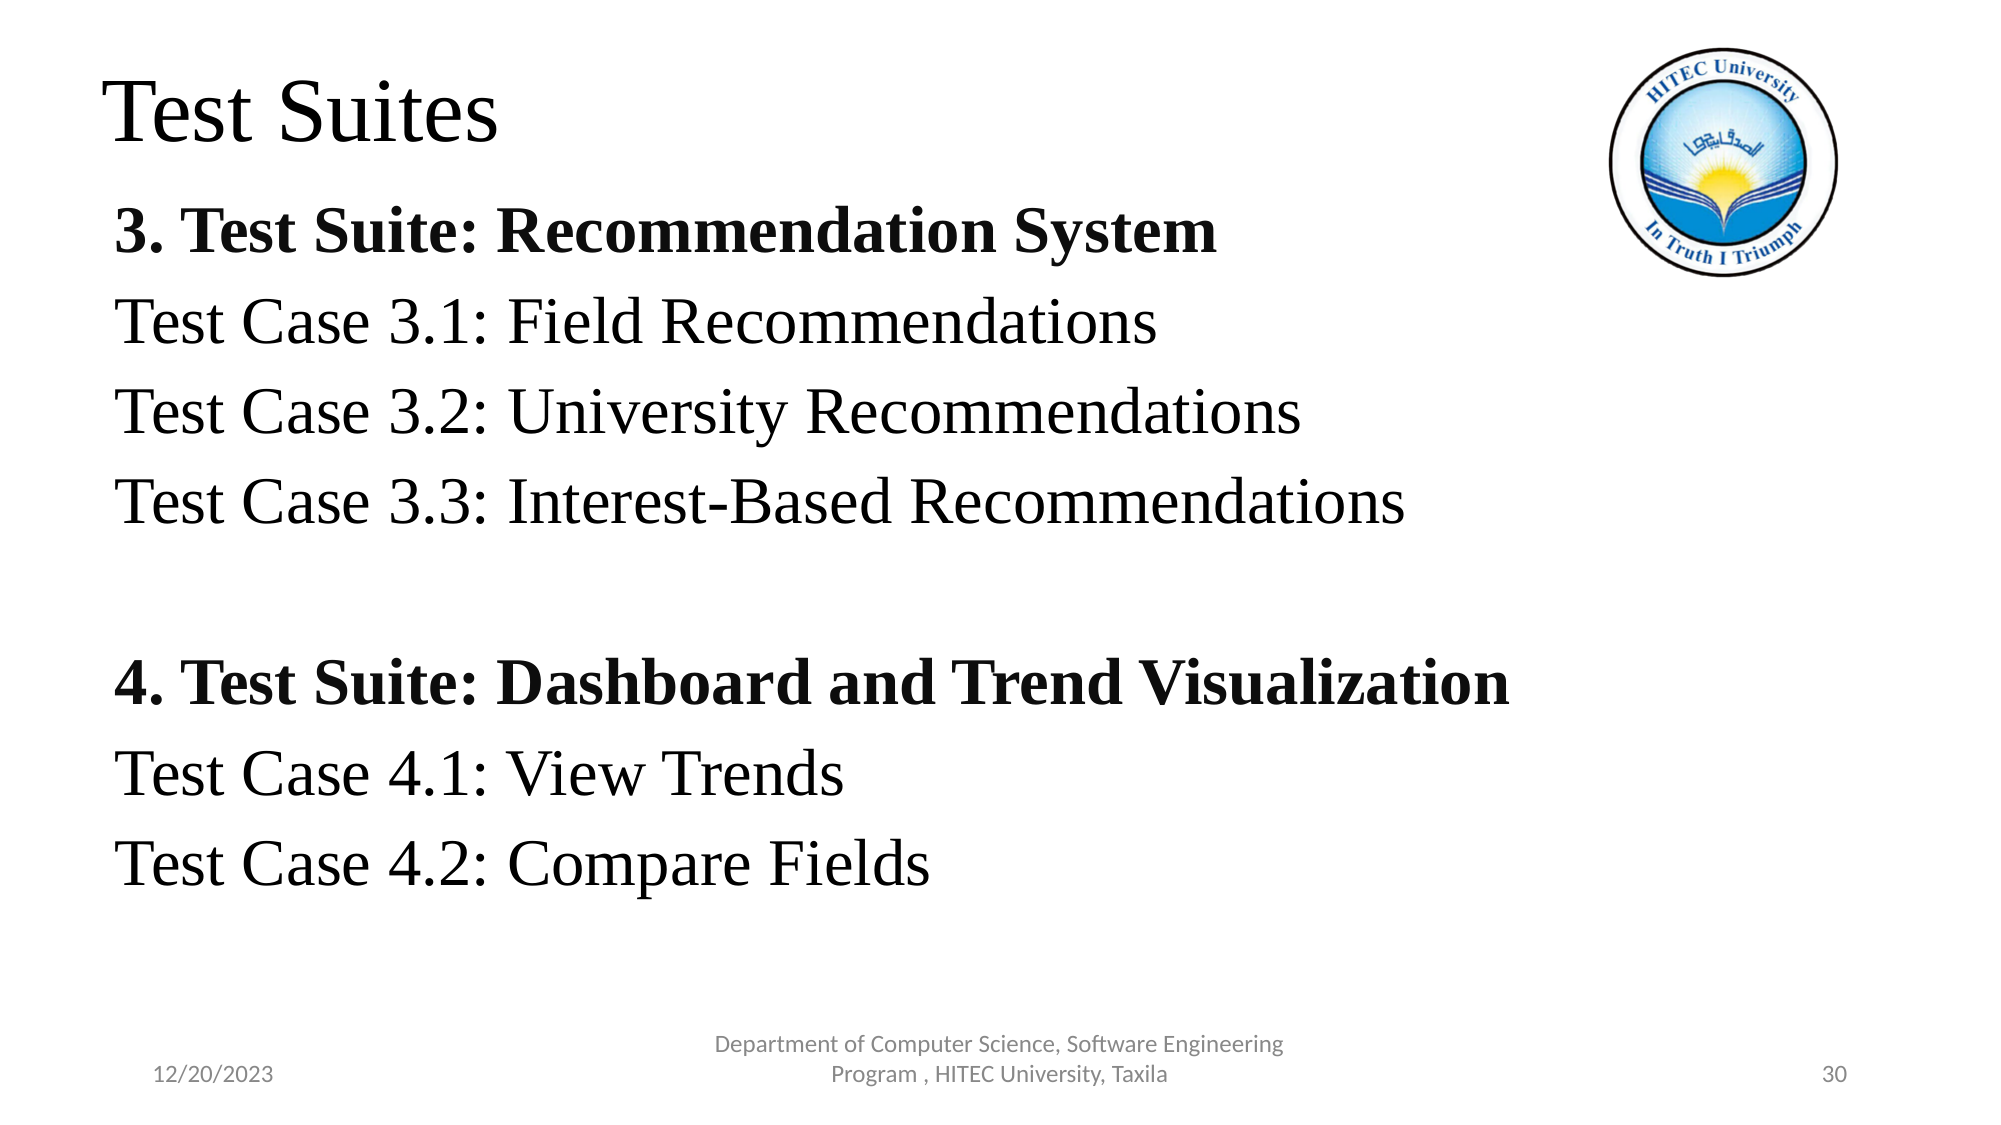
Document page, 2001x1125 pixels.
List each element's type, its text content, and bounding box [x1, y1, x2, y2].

picture [1608, 47, 1839, 278]
slide_number 30 [1412, 1042, 1863, 1103]
title Test Suites [86, 3, 1812, 221]
list 3. Test Suite: Recommendation System Test Case 3.1: Field Recommendations Test Case 3.2: University Recommendations Test Case 3.3: Interest-Based Recommendations 4. Test Suite: Dashboard and Trend Visualization Test Case 4.1: View Trends Test Case 4.2: Compare Fields [100, 187, 1826, 938]
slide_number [137, 1042, 588, 1103]
footer Department of Computer Science, Software Engineering Program , HITEC University, Taxila [662, 1042, 1338, 1103]
